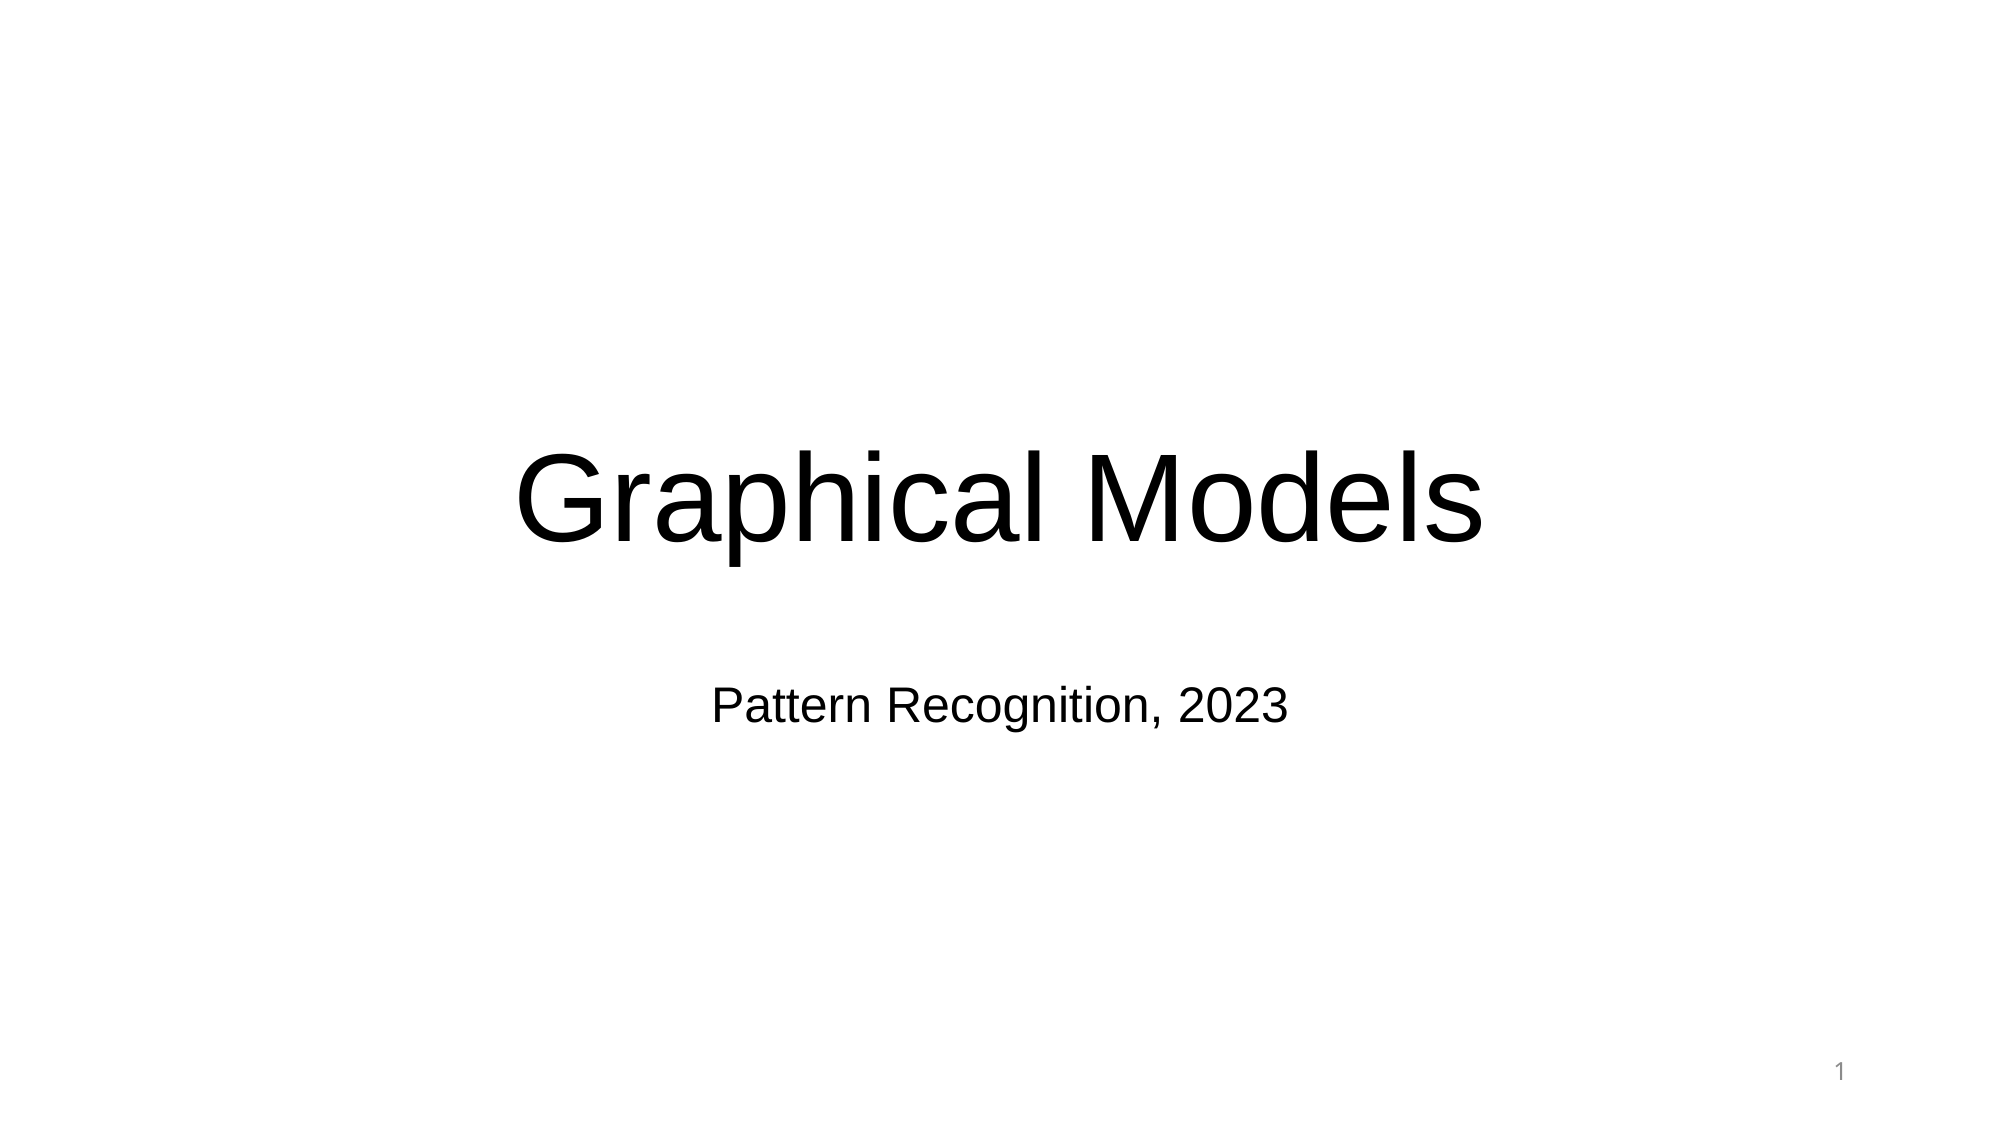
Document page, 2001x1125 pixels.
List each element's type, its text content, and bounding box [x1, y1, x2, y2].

title Graphical Models [249, 184, 1750, 576]
slide_number 1 [1412, 1042, 1863, 1103]
subtitle Pattern Recognition, 2023 [249, 590, 1750, 863]
